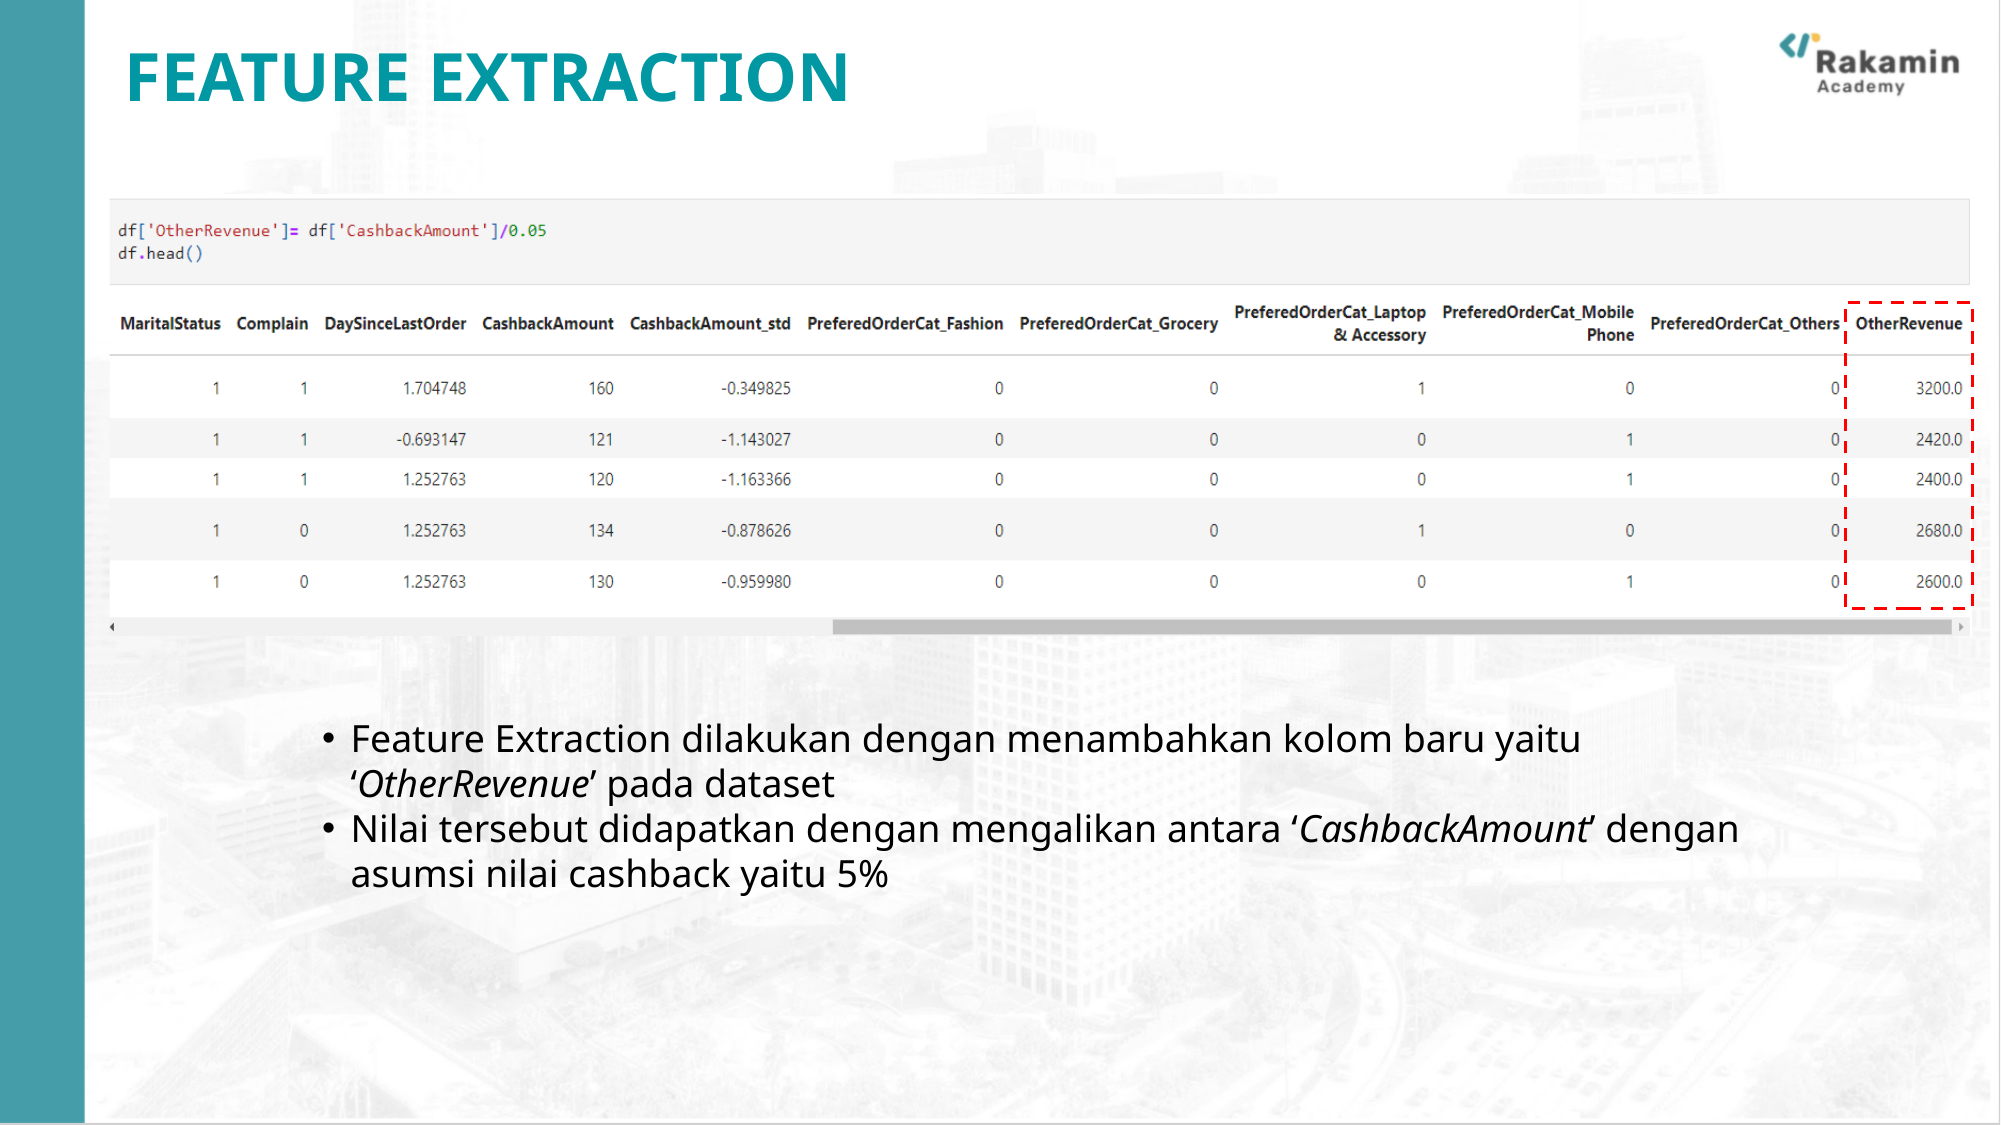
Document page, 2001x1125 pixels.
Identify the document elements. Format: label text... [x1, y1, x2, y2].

text_box FEATURE EXTRACTION [109, 24, 1316, 122]
text_box Feature Extraction dilakukan dengan menambahkan kolom baru yaitu ‘OtherRevenue’ pada dataset Nilai tersebut didapatkan dengan mengalikan antara ‘CashbackAmount’ dengan asumsi nilai cashback yaitu 5% [307, 707, 1775, 903]
picture [0, 0, 2001, 1125]
